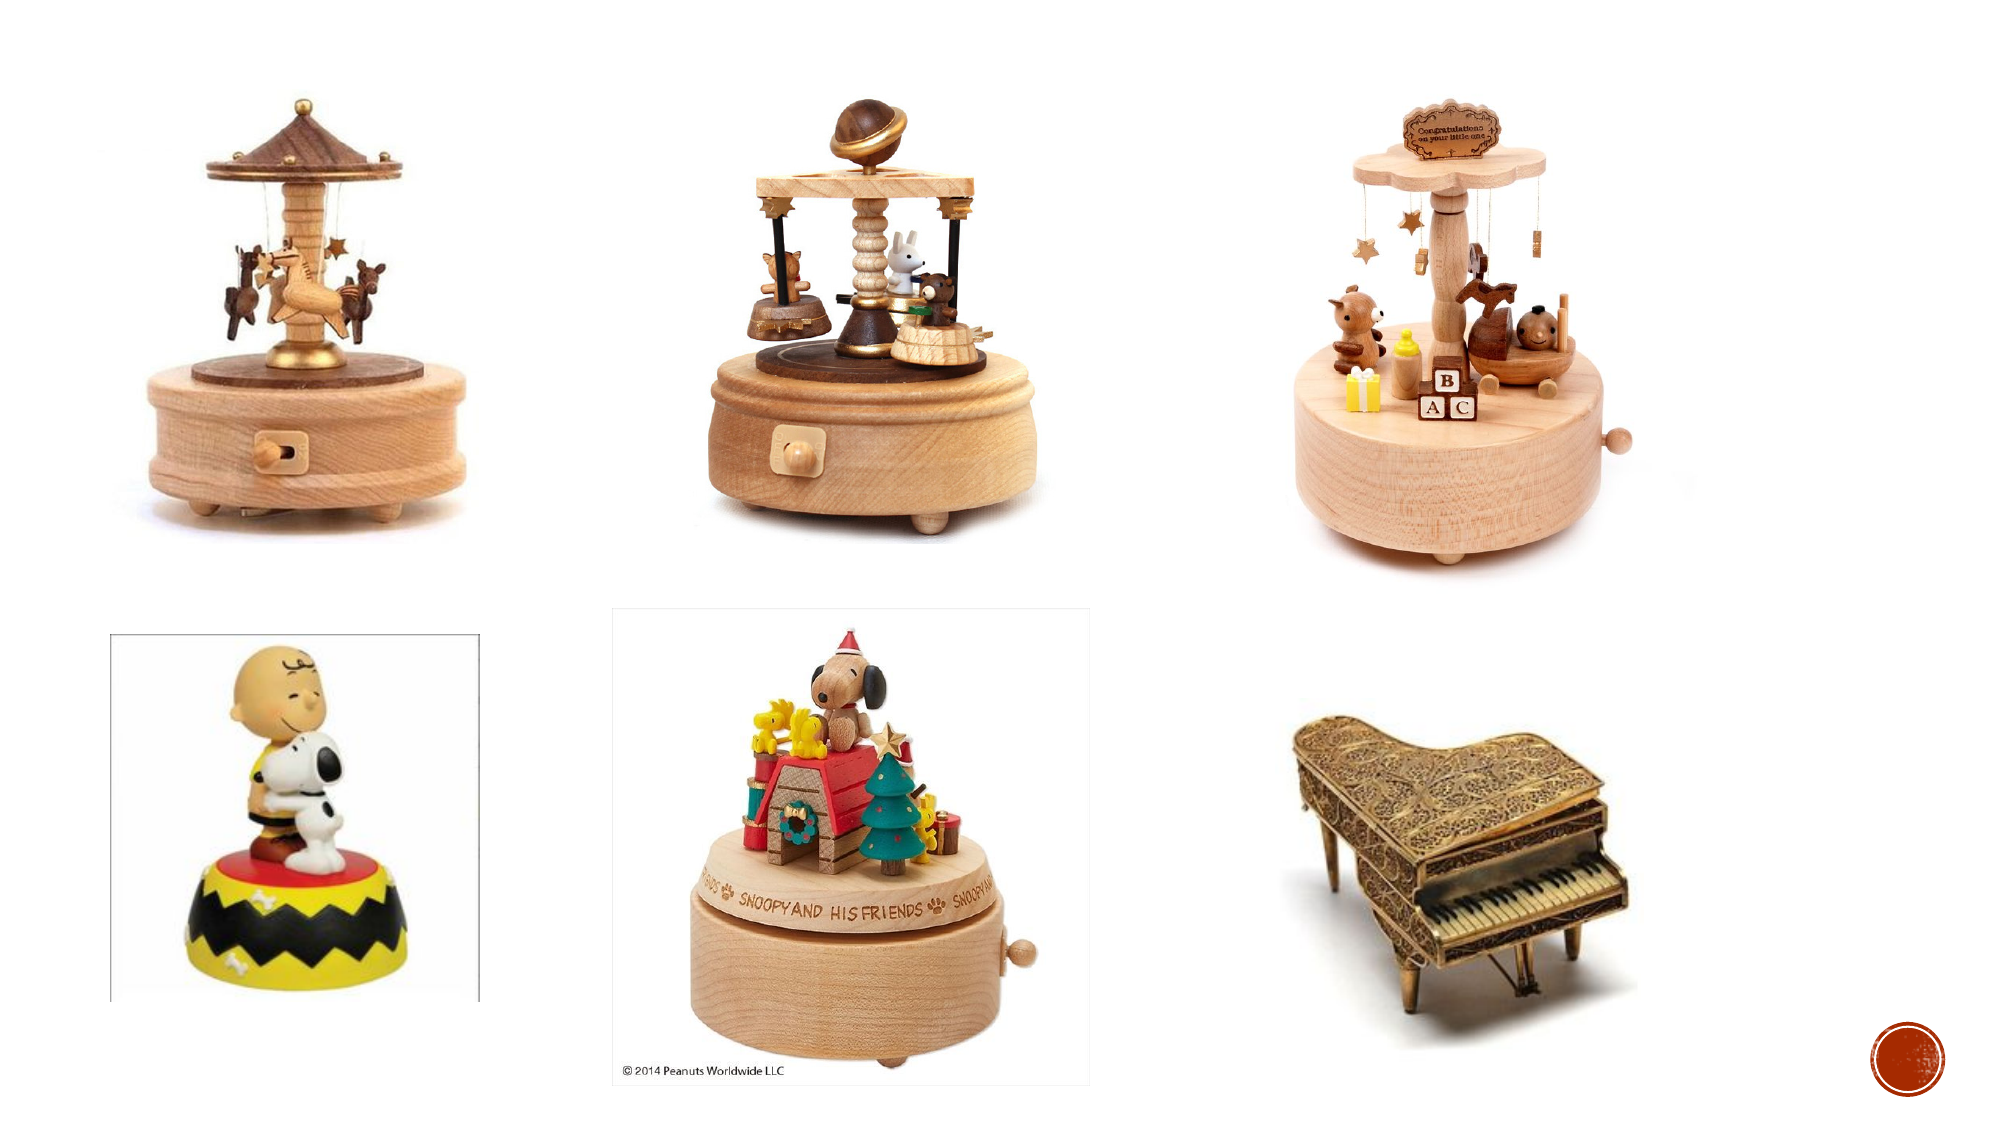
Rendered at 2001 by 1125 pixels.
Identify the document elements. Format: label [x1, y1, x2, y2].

picture [110, 634, 480, 1002]
picture [640, 95, 1090, 544]
list [57, 63, 535, 542]
picture [1192, 59, 1727, 609]
picture [612, 608, 1090, 1086]
picture [1275, 698, 1644, 1068]
